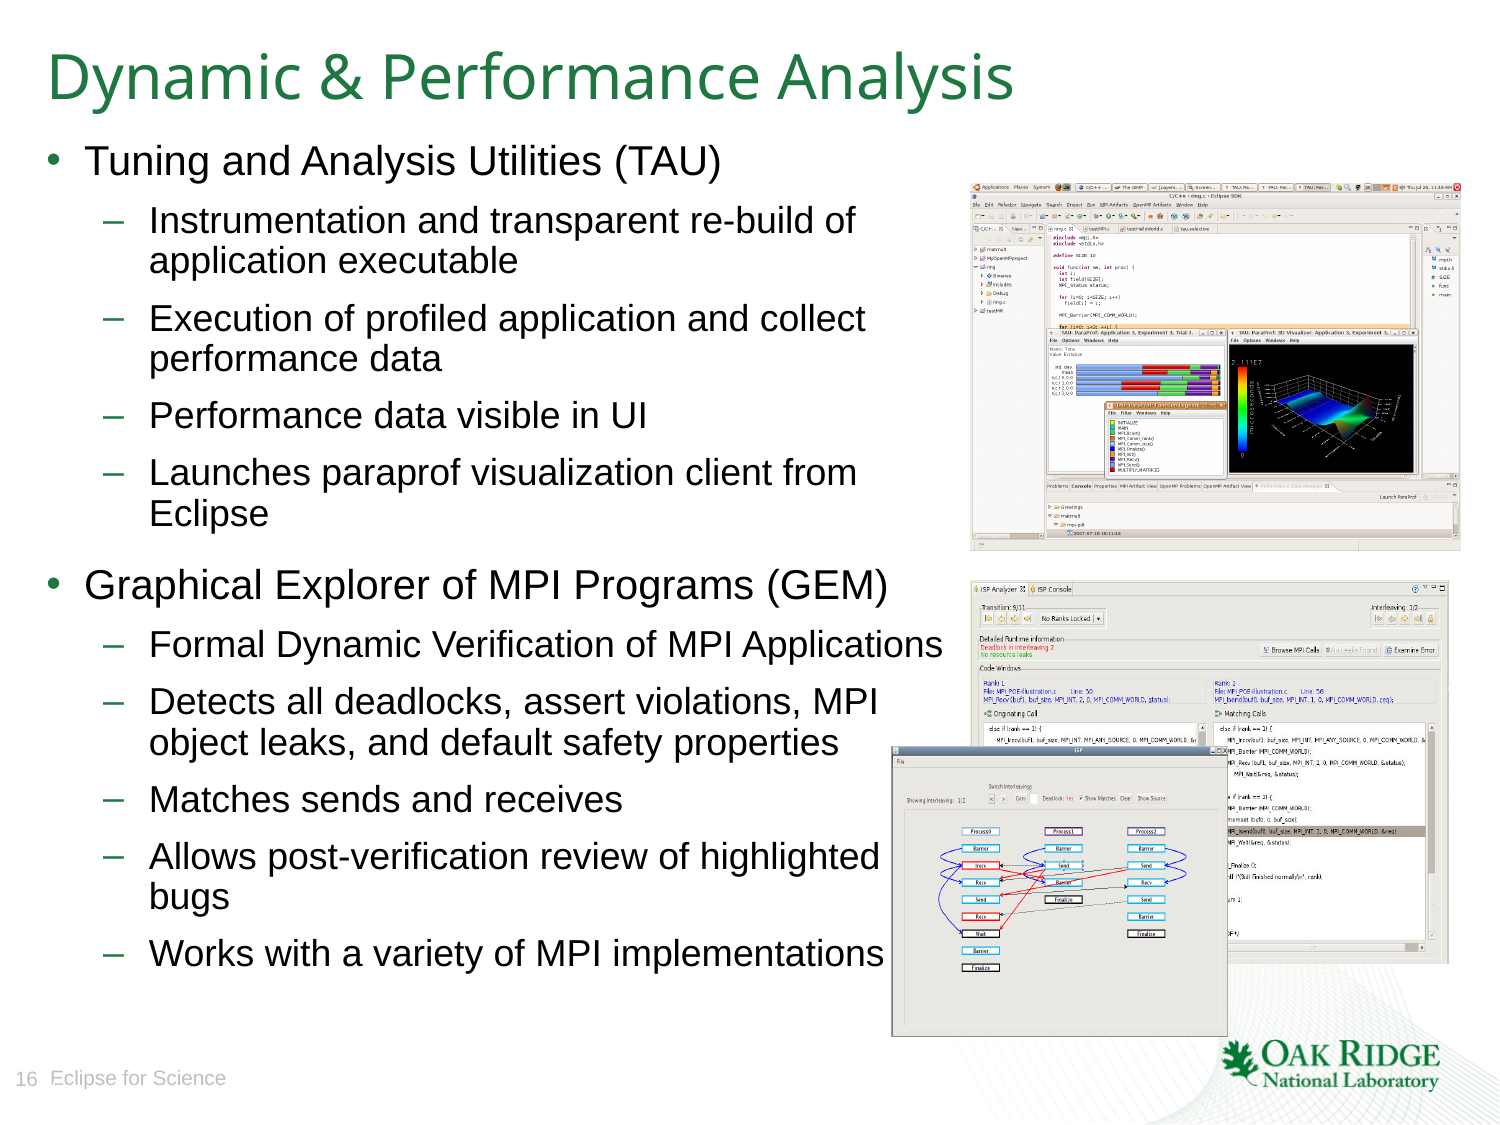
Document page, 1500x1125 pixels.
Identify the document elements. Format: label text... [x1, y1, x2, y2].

text_box Tuning and Analysis Utilities (TAU) Instrumentation and transparent re-build of application executable Execution of profiled application and collect performance data Performance data visible in UI Launches paraprof visualization client from Eclipse Graphical Explorer of MPI Programs (GEM) Formal Dynamic Verification of MPI Applications Detects all deadlocks, assert violations, MPI object leaks, and default safety properties Matches sends and receives Allows post-verification review of highlighted bugs Works with a variety of MPI implementations [31, 132, 983, 773]
title Dynamic & Performance Analysis [31, 41, 1448, 122]
text_box 16 [25, 1066, 191, 1120]
picture [833, 183, 1500, 1125]
